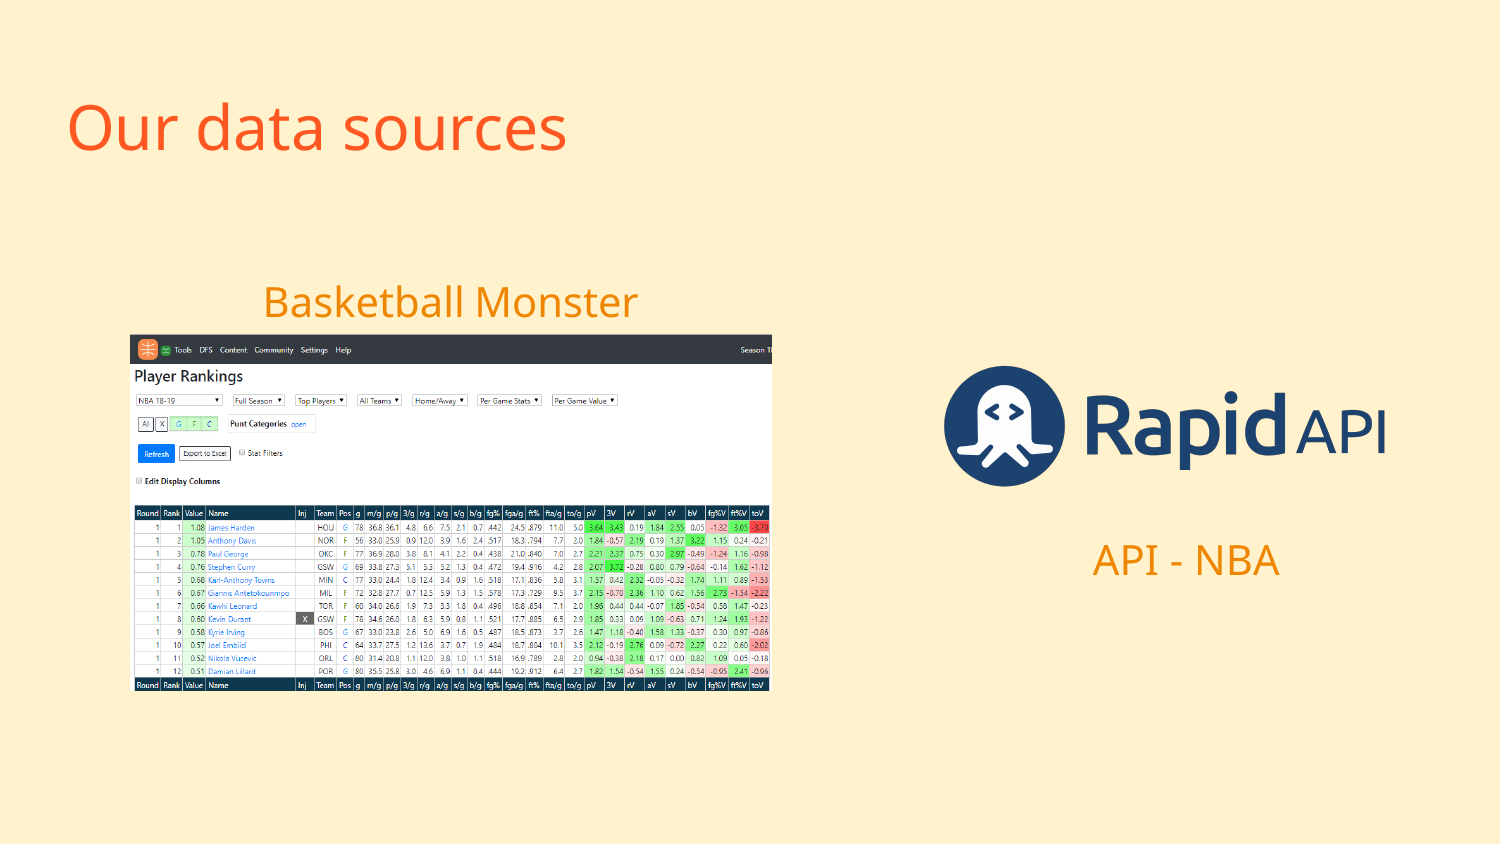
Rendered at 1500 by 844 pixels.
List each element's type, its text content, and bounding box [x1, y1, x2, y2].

text_box Basketball Monster [188, 268, 714, 332]
picture [129, 333, 772, 691]
title Our data sources [51, 72, 1449, 167]
picture [936, 307, 1392, 547]
text_box API - NBA [923, 526, 1449, 592]
